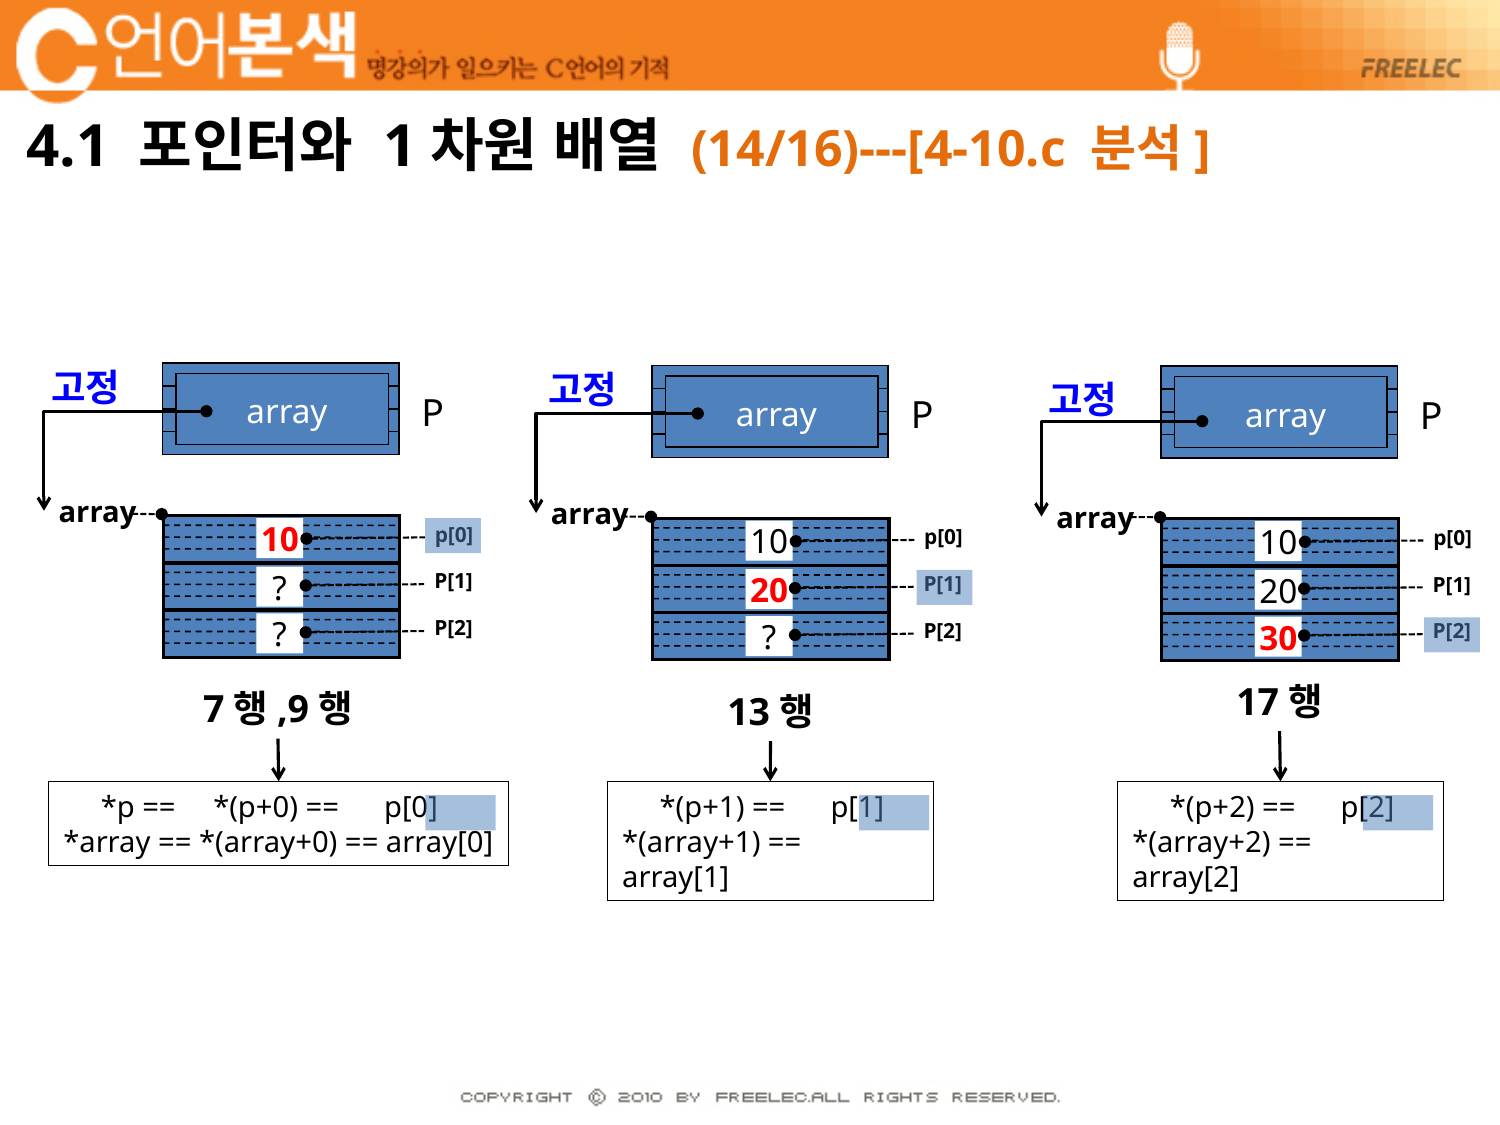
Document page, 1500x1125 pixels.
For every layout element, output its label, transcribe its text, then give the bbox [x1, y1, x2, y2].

picture [0, 0, 1500, 1125]
text_box *p == *(p+0) == p[0] *array == *(array+0) == array[0] [48, 781, 509, 866]
text_box [424, 794, 496, 831]
list [8, 189, 1500, 1043]
text_box [1362, 794, 1434, 831]
text_box 고정 [512, 348, 654, 429]
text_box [38, 362, 502, 739]
title 4.1 포인터와 1차원 배열 (14/16)---[4-10.c 분석] [11, 107, 1500, 178]
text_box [1036, 365, 1500, 732]
text_box 고정 [1012, 357, 1154, 439]
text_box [527, 365, 992, 742]
text_box *(p+2) == p[2] *(array+2) == array[2] [1117, 781, 1444, 901]
text_box [858, 794, 930, 831]
text_box 고정 [15, 346, 157, 427]
text_box *(p+1) == p[1] *(array+1) == array[1] [607, 781, 934, 901]
